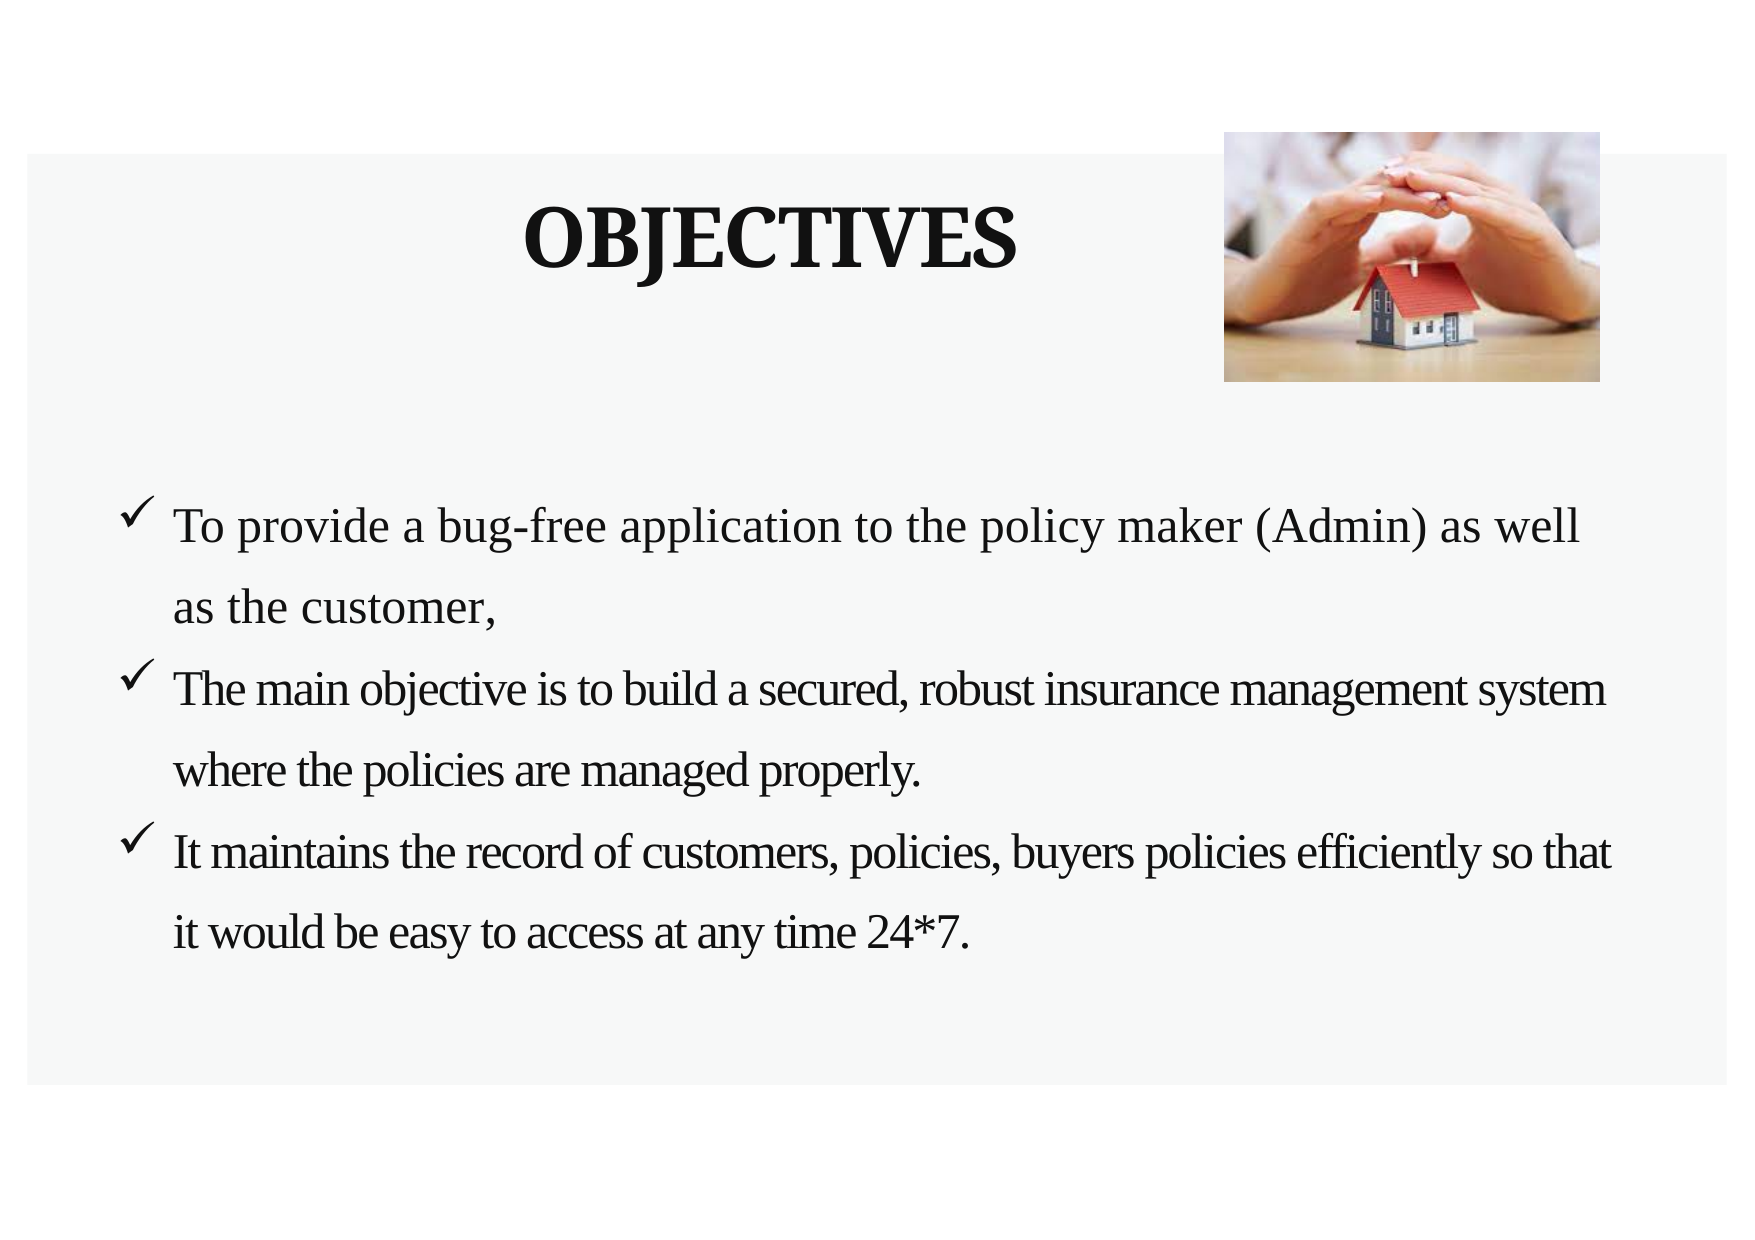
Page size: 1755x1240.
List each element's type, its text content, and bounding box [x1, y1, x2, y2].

picture [1223, 131, 1600, 382]
title OBJECTIVES [477, 181, 1024, 392]
text_box To provide a bug-free application to the policy maker (Admin) as well as the customer, The main objective is to build a secured, robust insurance management system where the policies are managed properly. It maintains the record of customers, policies, buyers policies efficiently so that it would be easy to access at any time 24*7. [114, 470, 1627, 1005]
